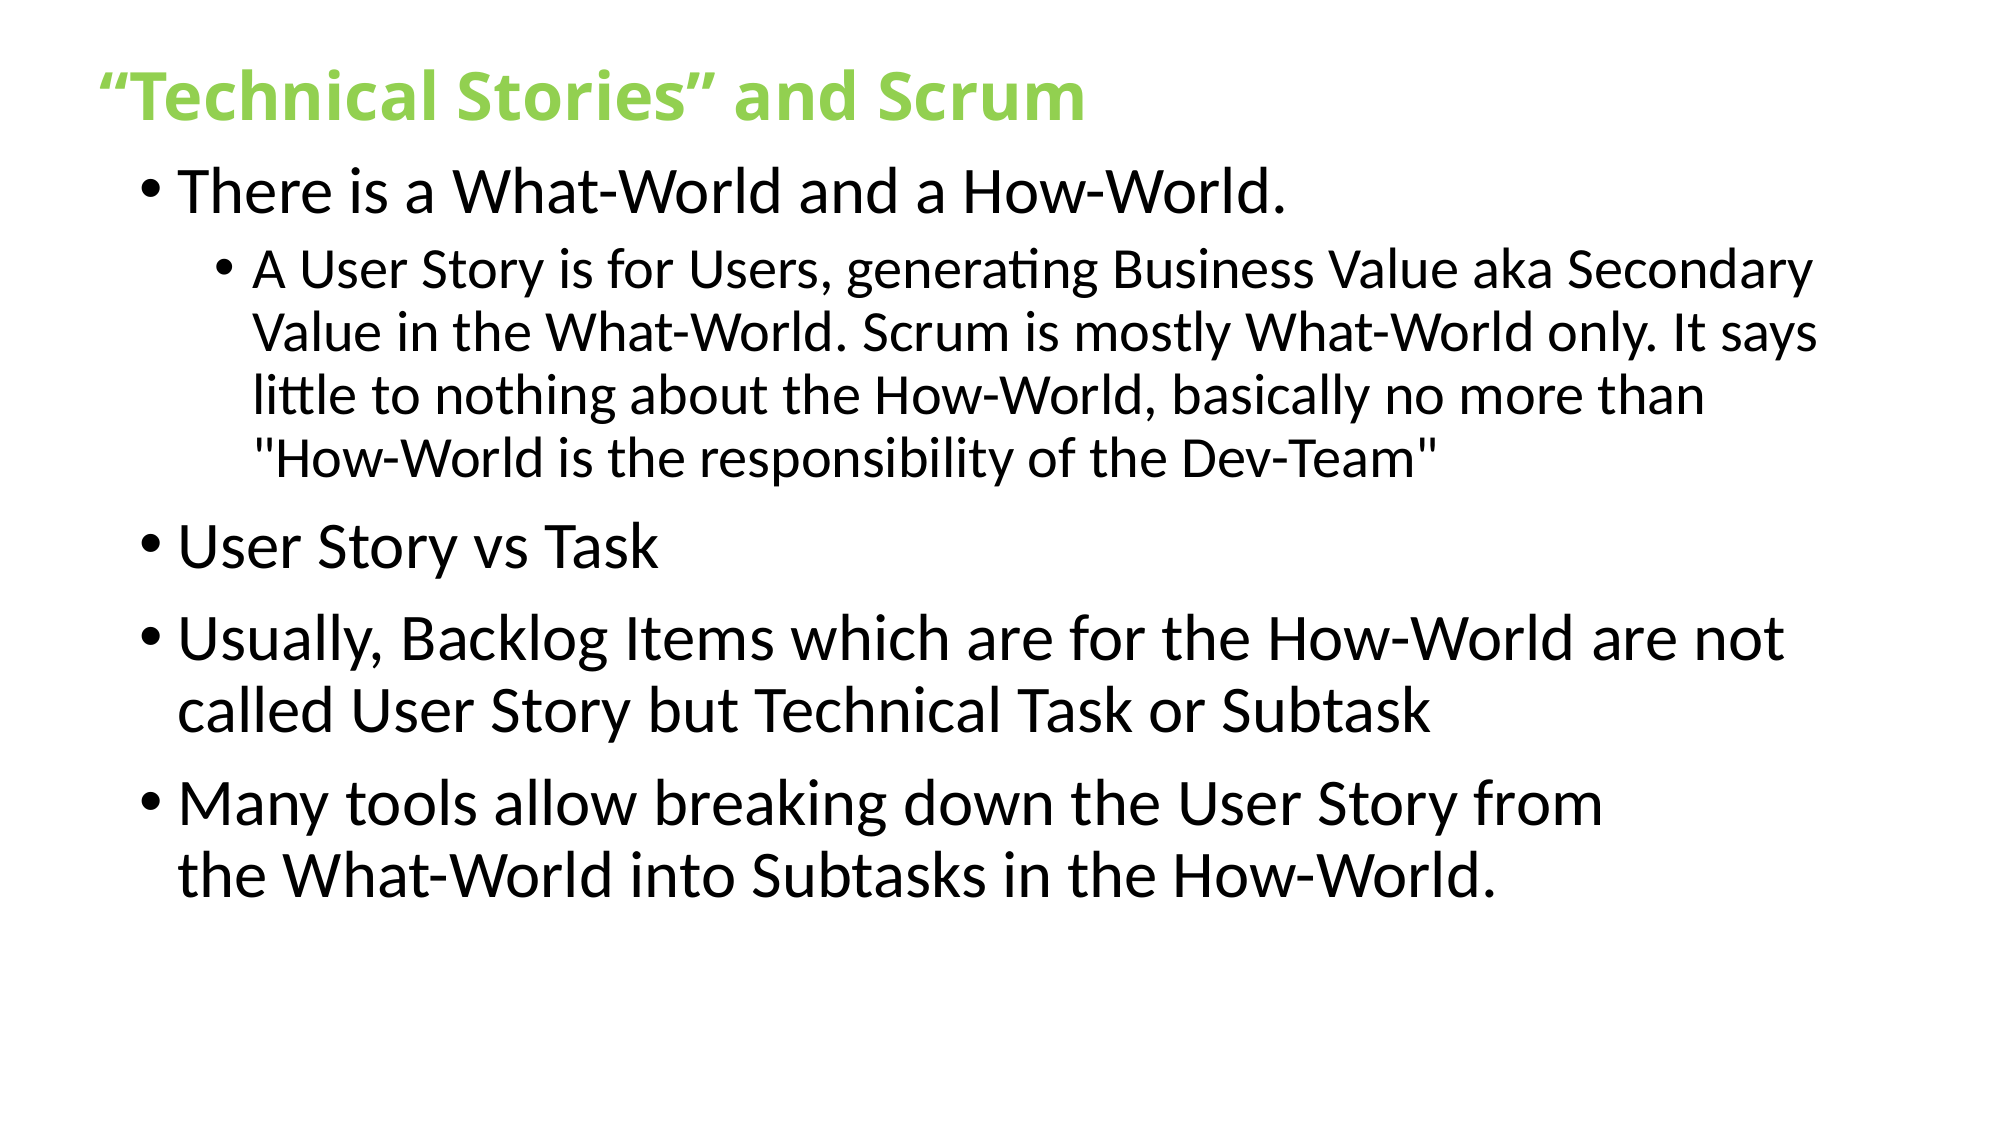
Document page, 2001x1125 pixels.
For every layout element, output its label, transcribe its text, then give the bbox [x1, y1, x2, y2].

title “Technical Stories” and Scrum [92, 50, 1962, 152]
